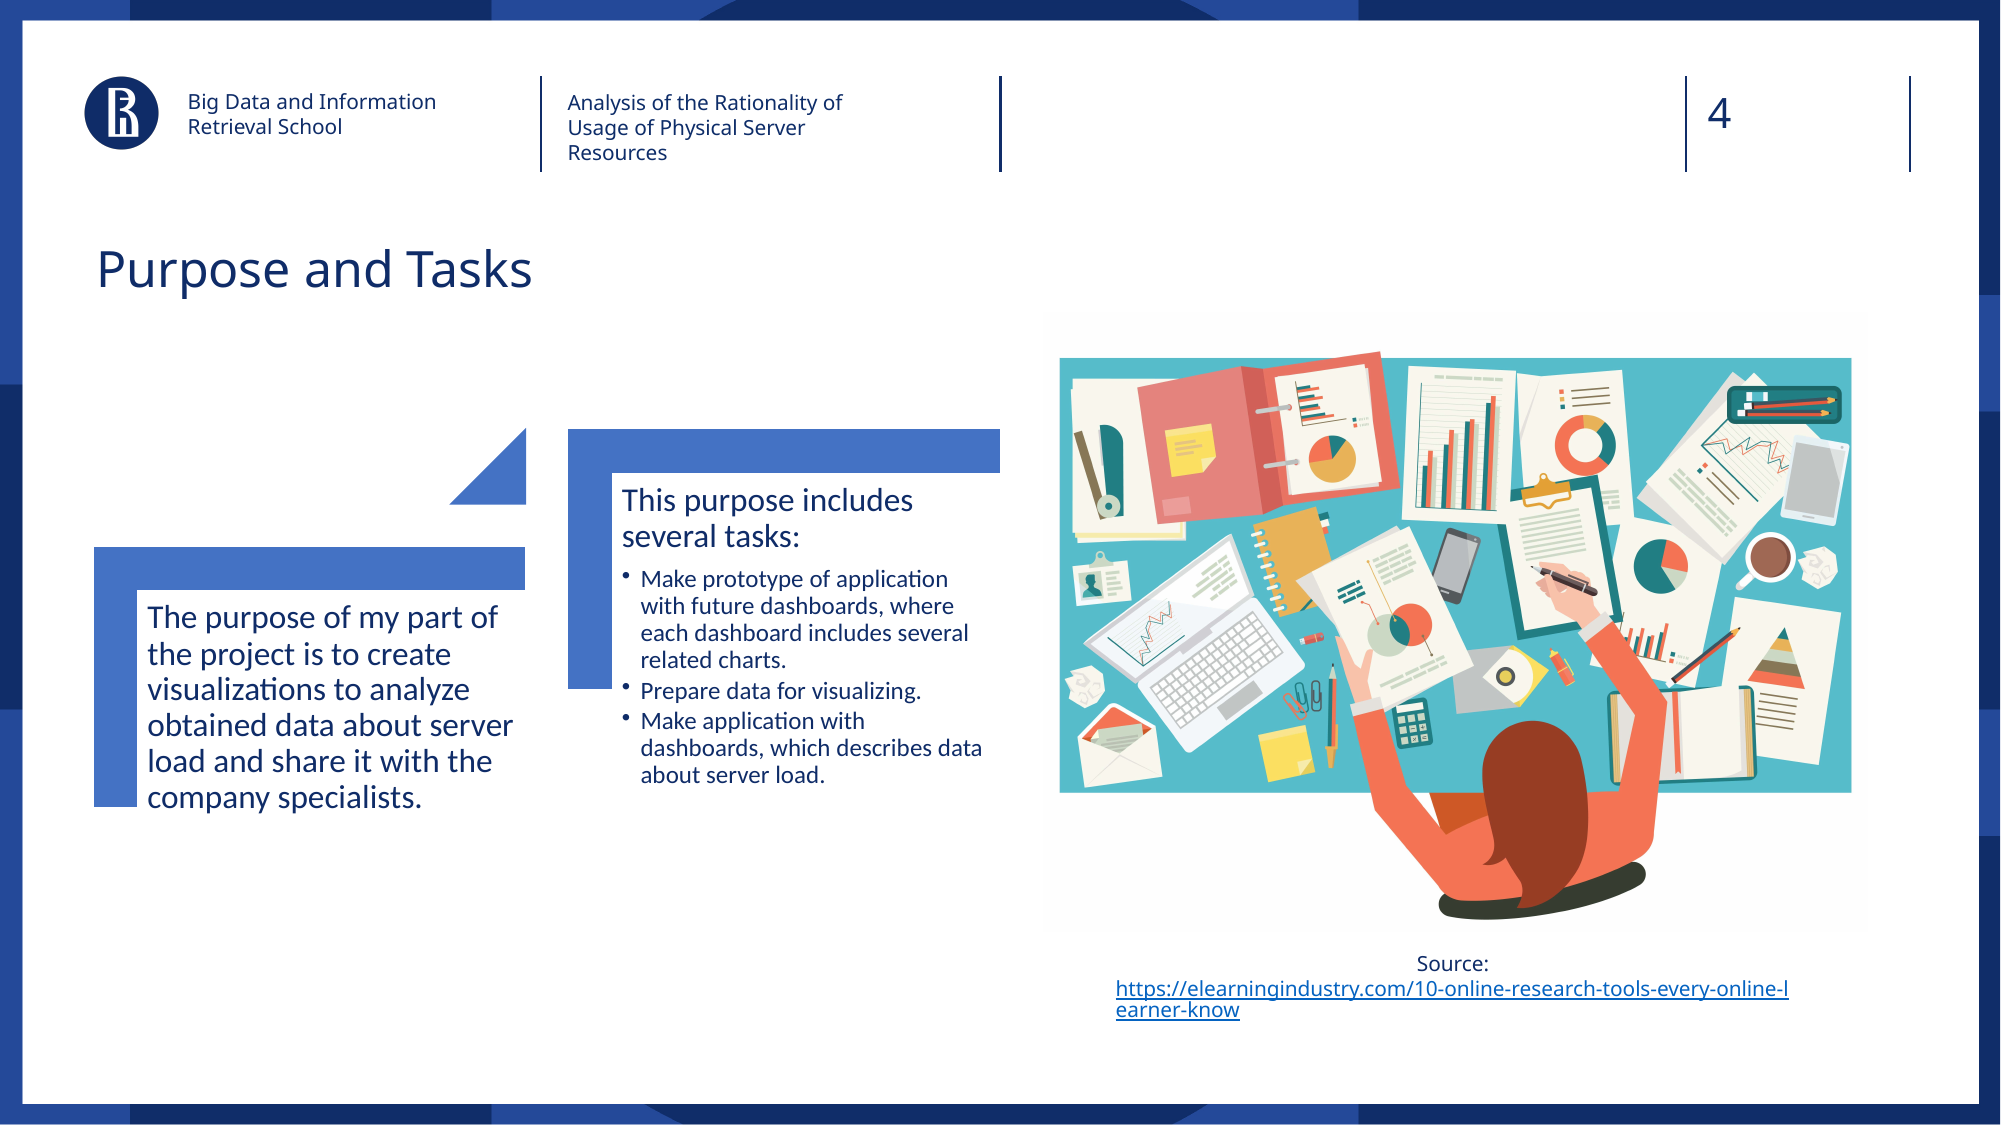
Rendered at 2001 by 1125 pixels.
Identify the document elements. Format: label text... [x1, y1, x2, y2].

picture [0, 0, 2001, 1125]
list Big Data and Information Retrieval School [187, 88, 500, 157]
text_box Source: https://elearningindustry.com/10-online-research-tools-every-online-learner-know [1100, 943, 1811, 1012]
title Purpose and Tasks [96, 237, 957, 365]
list Analysis of the Rationality of Usage of Physical Server Resources [567, 90, 907, 157]
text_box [94, 395, 1000, 966]
